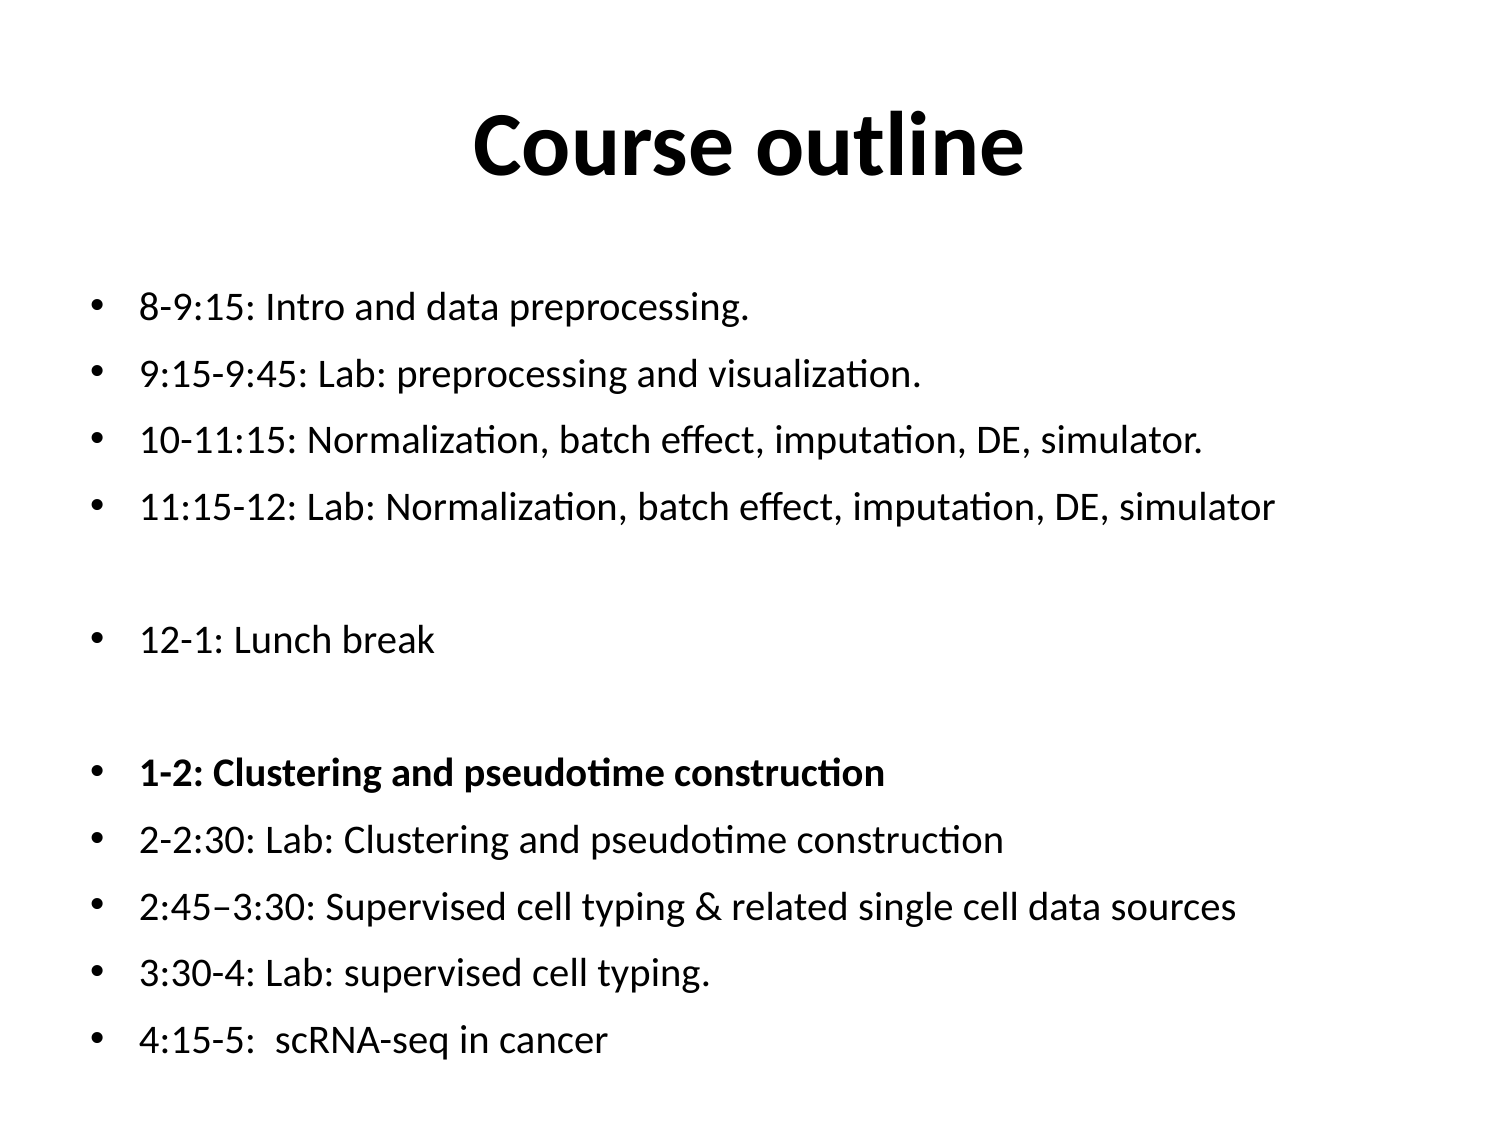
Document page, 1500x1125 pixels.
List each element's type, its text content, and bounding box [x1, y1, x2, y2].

list 8-9:15: Intro and data preprocessing. 9:15-9:45: Lab: preprocessing and visualization. 10-11:15: Normalization, batch effect, imputation, DE, simulator. 11:15-12: Lab: Normalization, batch effect, imputation, DE, simulator 12-1: Lunch break 1-2: Clustering and pseudotime construction 2-2:30: Lab: Clustering and pseudotime construction 2:45–3:30: Supervised cell typing & related single cell data sources 3:30-4: Lab: supervised cell typing. 4:15-5: scRNA-seq in cancer [75, 262, 1458, 1080]
title Course outline [75, 45, 1425, 233]
